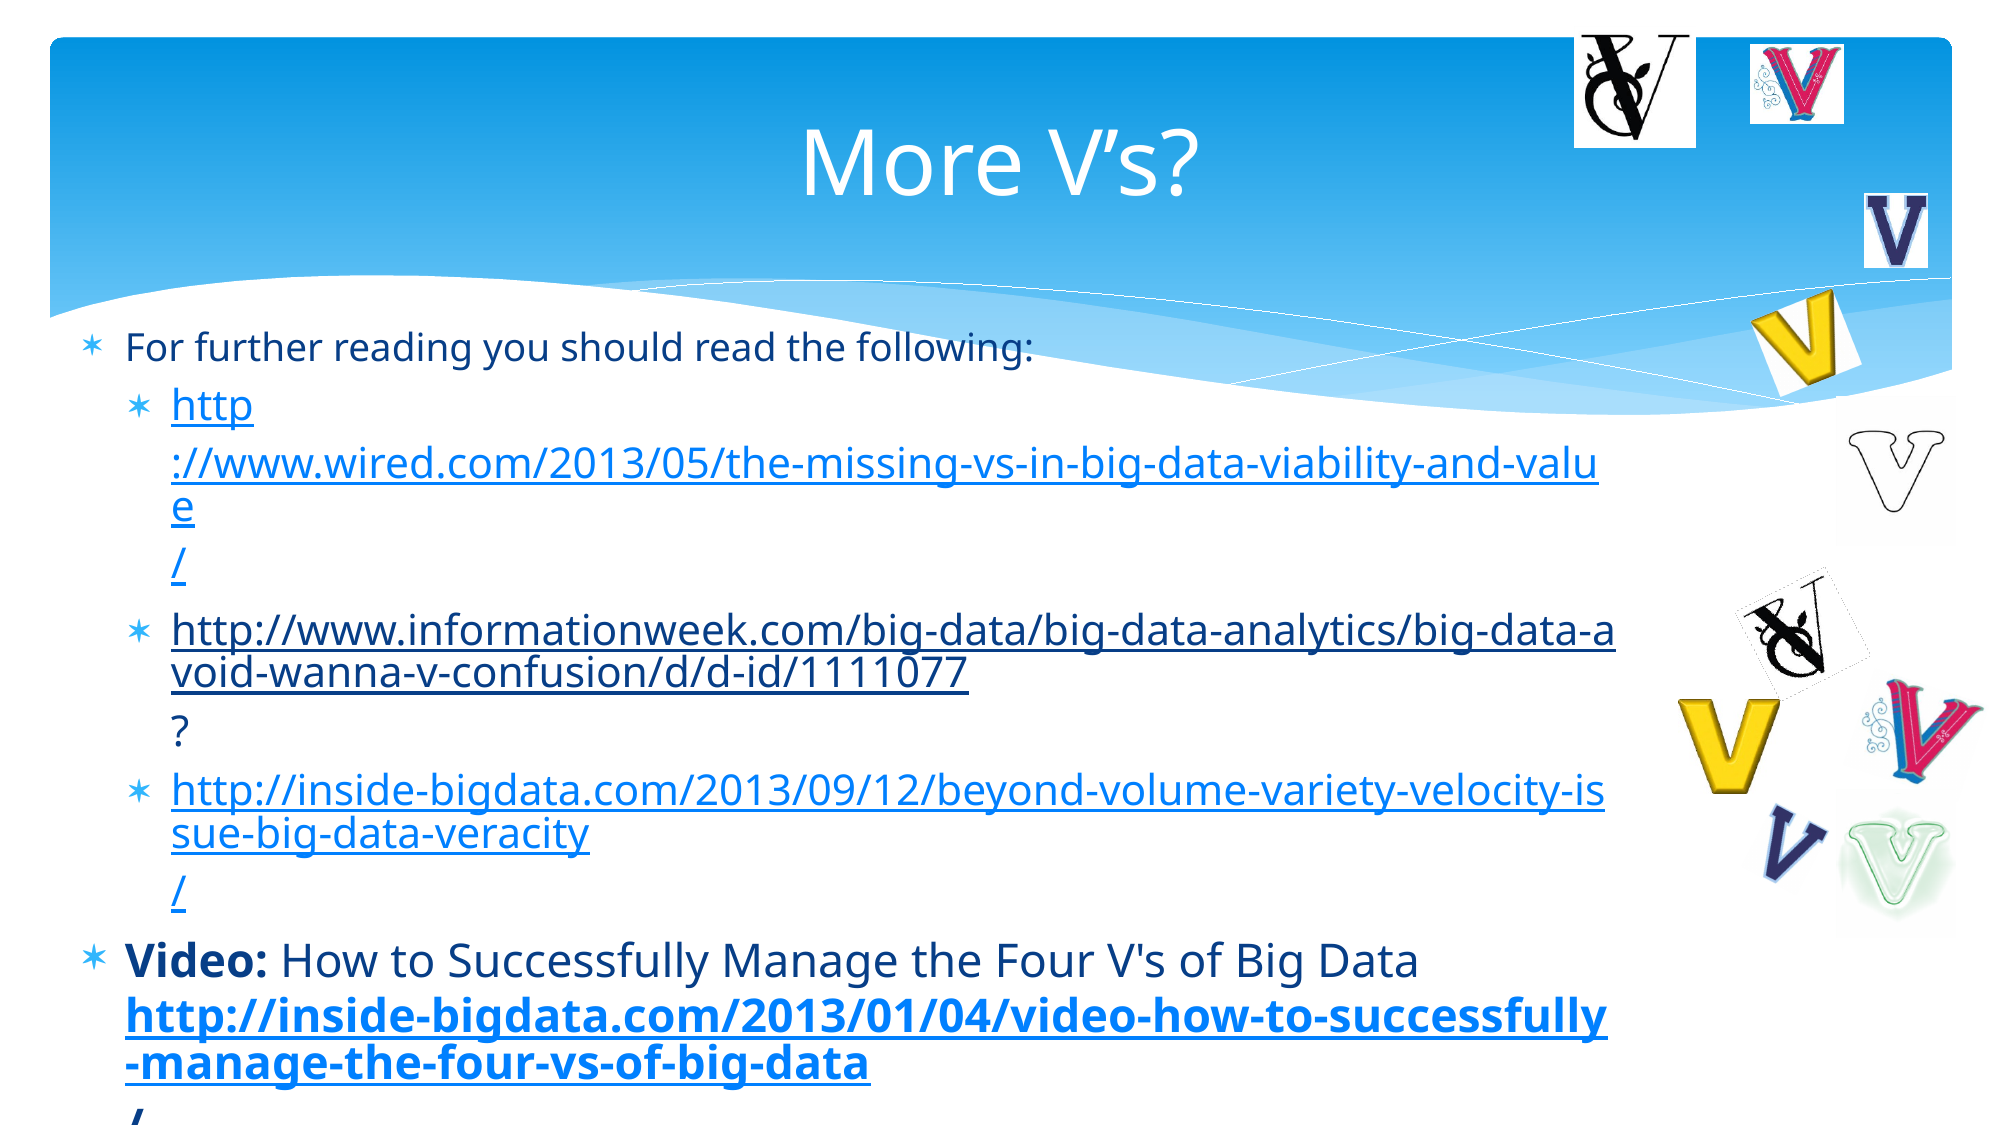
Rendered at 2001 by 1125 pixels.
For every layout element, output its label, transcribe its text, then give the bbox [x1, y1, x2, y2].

picture [1835, 395, 1956, 546]
picture [1835, 669, 1988, 939]
picture [1751, 289, 1861, 396]
picture [1749, 45, 1844, 124]
picture [1863, 192, 1928, 268]
title More V’s? [99, 55, 1900, 261]
picture [1573, 26, 1696, 149]
list For further reading you should read the following: http://www.wired.com/2013/05/the-missing-vs-in-big-data-viability-and-value/ http://www.informationweek.com/big-data/big-data-analytics/big-data-avoid-wanna-v-confusion/d/d-id/1111077? http://inside-bigdata.com/2013/09/12/beyond-volume-variety-velocity-issue-big-data-veracity/ Video: How to Successfully Manage the Four V's of Big Data http://inside-bigdata.com/2013/01/04/video-how-to-successfully-manage-the-four-vs-of-big-data/ [67, 152, 1635, 997]
picture [1742, 802, 1829, 894]
picture [1678, 567, 1870, 794]
